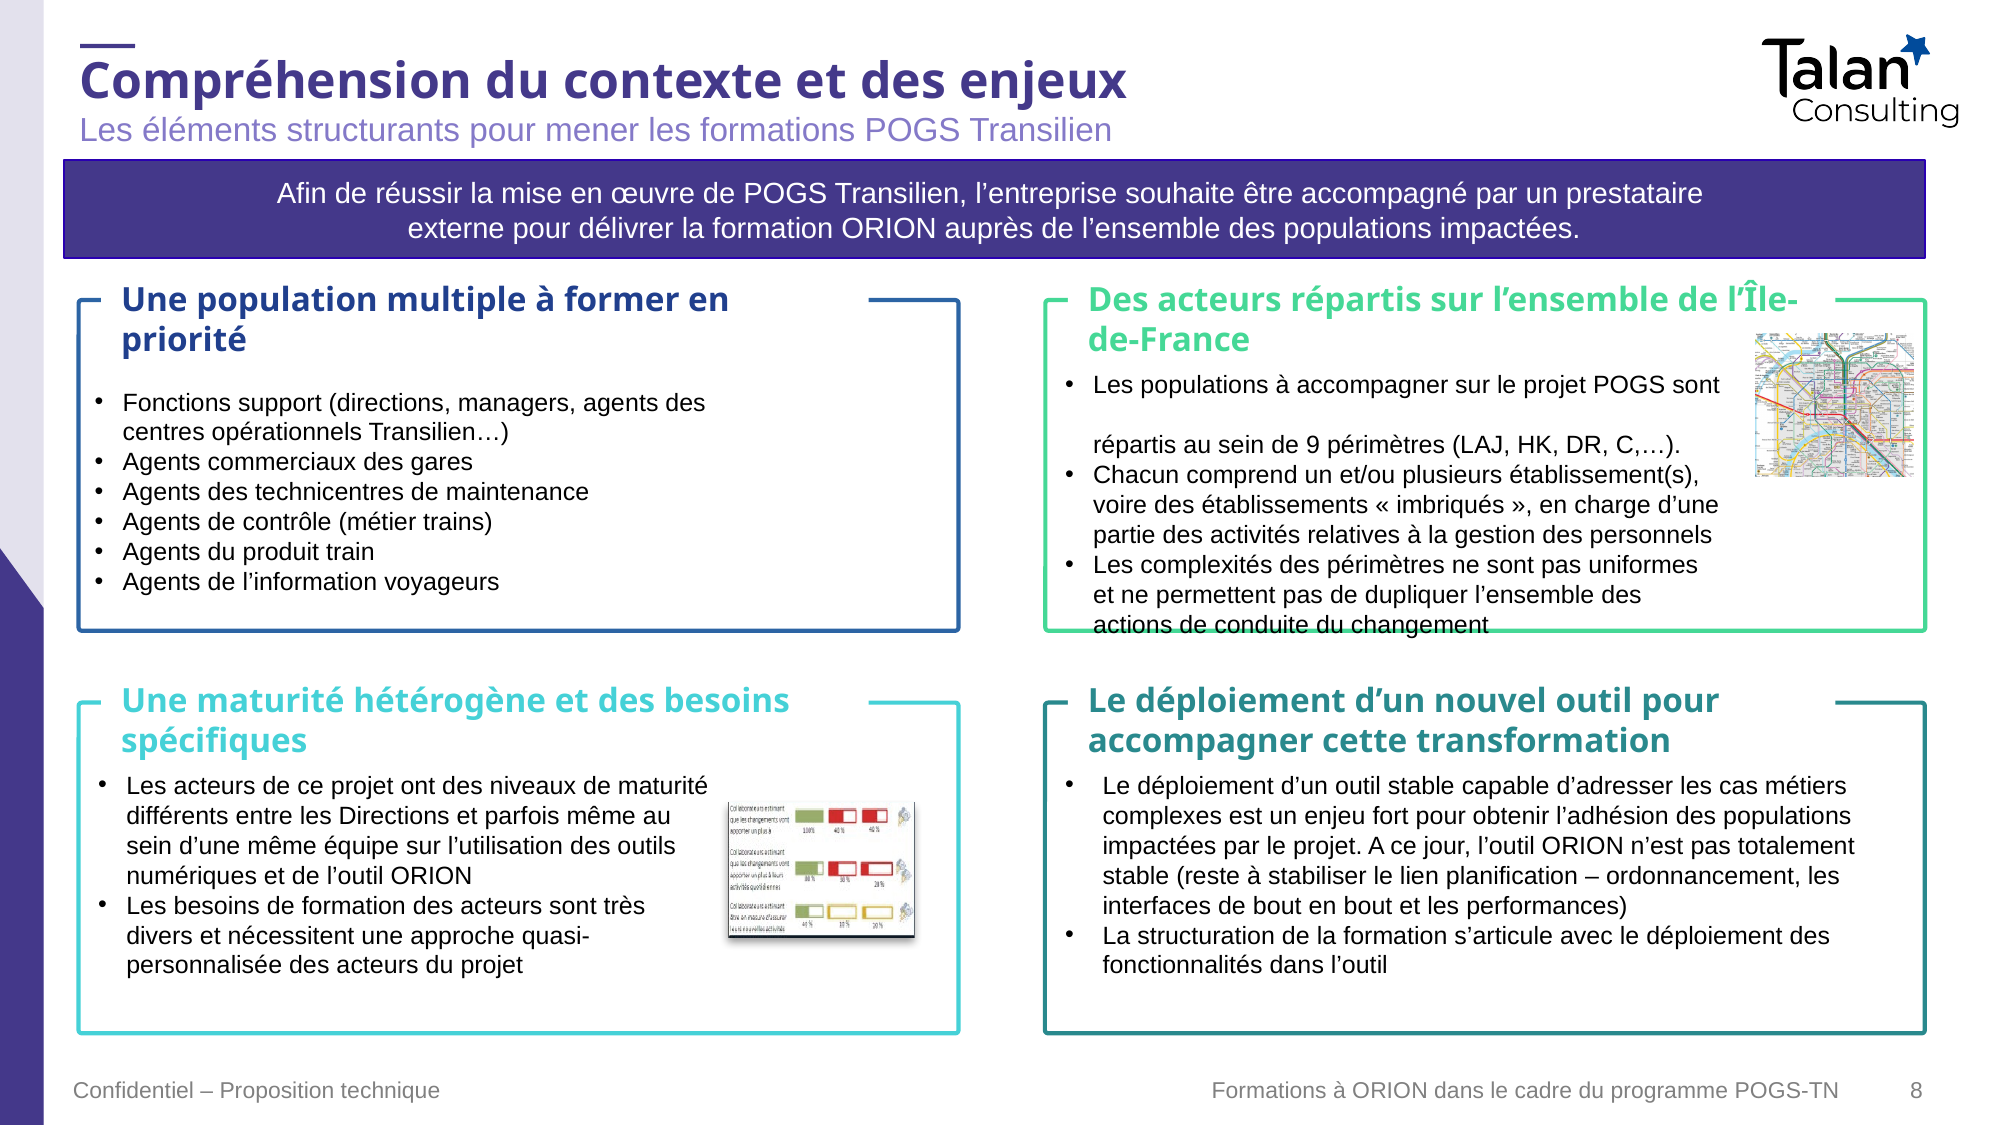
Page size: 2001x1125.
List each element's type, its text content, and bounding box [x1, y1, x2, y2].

text_box Des acteurs répartis sur l’ensemble de l’Île-de-France [1067, 268, 1836, 368]
text_box [76, 297, 961, 633]
picture [1755, 332, 1914, 478]
text_box Le déploiement d’un outil stable capable d’adresser les cas métiers complexes est un enjeu fort pour obtenir l’adhésion des populations impactées par le projet. A ce jour, l’outil ORION n’est pas totalement stable (reste à stabiliser le lien planification – ordonnancement, les interfaces de bout en bout et les performances) La structuration de la formation s’articule avec le déploiement des fonctionnalités dans l’outil [1044, 759, 1898, 989]
title Compréhension du contexte et des enjeux Les éléments structurants pour mener les formations POGS Transilien [64, 33, 1964, 101]
text_box Fonctions support (directions, managers, agents des centres opérationnels Transilien…) Agents commerciaux des gares Agents des technicentres de maintenance Agents de contrôle (métier trains) Agents du produit train Agents de l’information voyageurs [74, 376, 755, 606]
text_box Le déploiement d’un nouvel outil pour accompagner cette transformation [1067, 669, 1836, 759]
text_box Les acteurs de ce projet ont des niveaux de maturité différents entre les Directions et parfois même au sein d’une même équipe sur l’utilisation des outils numériques et de l’outil ORION Les besoins de formation des acteurs sont très divers et nécessitent une approche quasi-personnalisée des acteurs du projet [78, 759, 731, 989]
text_box [76, 700, 961, 1036]
text_box Afin de réussir la mise en œuvre de POGS Transilien, l’entreprise souhaite être accompagné par un prestataire externe pour délivrer la formation ORION auprès de l’ensemble des populations impactées. [64, 159, 1925, 259]
picture [1746, 17, 1974, 145]
text_box [1043, 297, 1067, 631]
text_box Une maturité hétérogène et des besoins spécifiques [101, 669, 869, 770]
text_box Les populations à accompagner sur le projet POGS sont répartis au sein de 9 périmètres (LAJ, HK, DR, C,…). Chacun comprend un et/ou plusieurs établissement(s), voire des établissements « imbriqués », en charge d’une partie des activités relatives à la gestion des personnels Les complexités des périmètres ne sont pas uniformes et ne permettent pas de dupliquer l’ensemble des actions de conduite du changement [1044, 358, 1744, 649]
text_box [1042, 700, 1927, 1036]
text_box [1744, 297, 1928, 633]
text_box Une population multiple à former en priorité [101, 268, 869, 368]
picture [728, 802, 915, 938]
